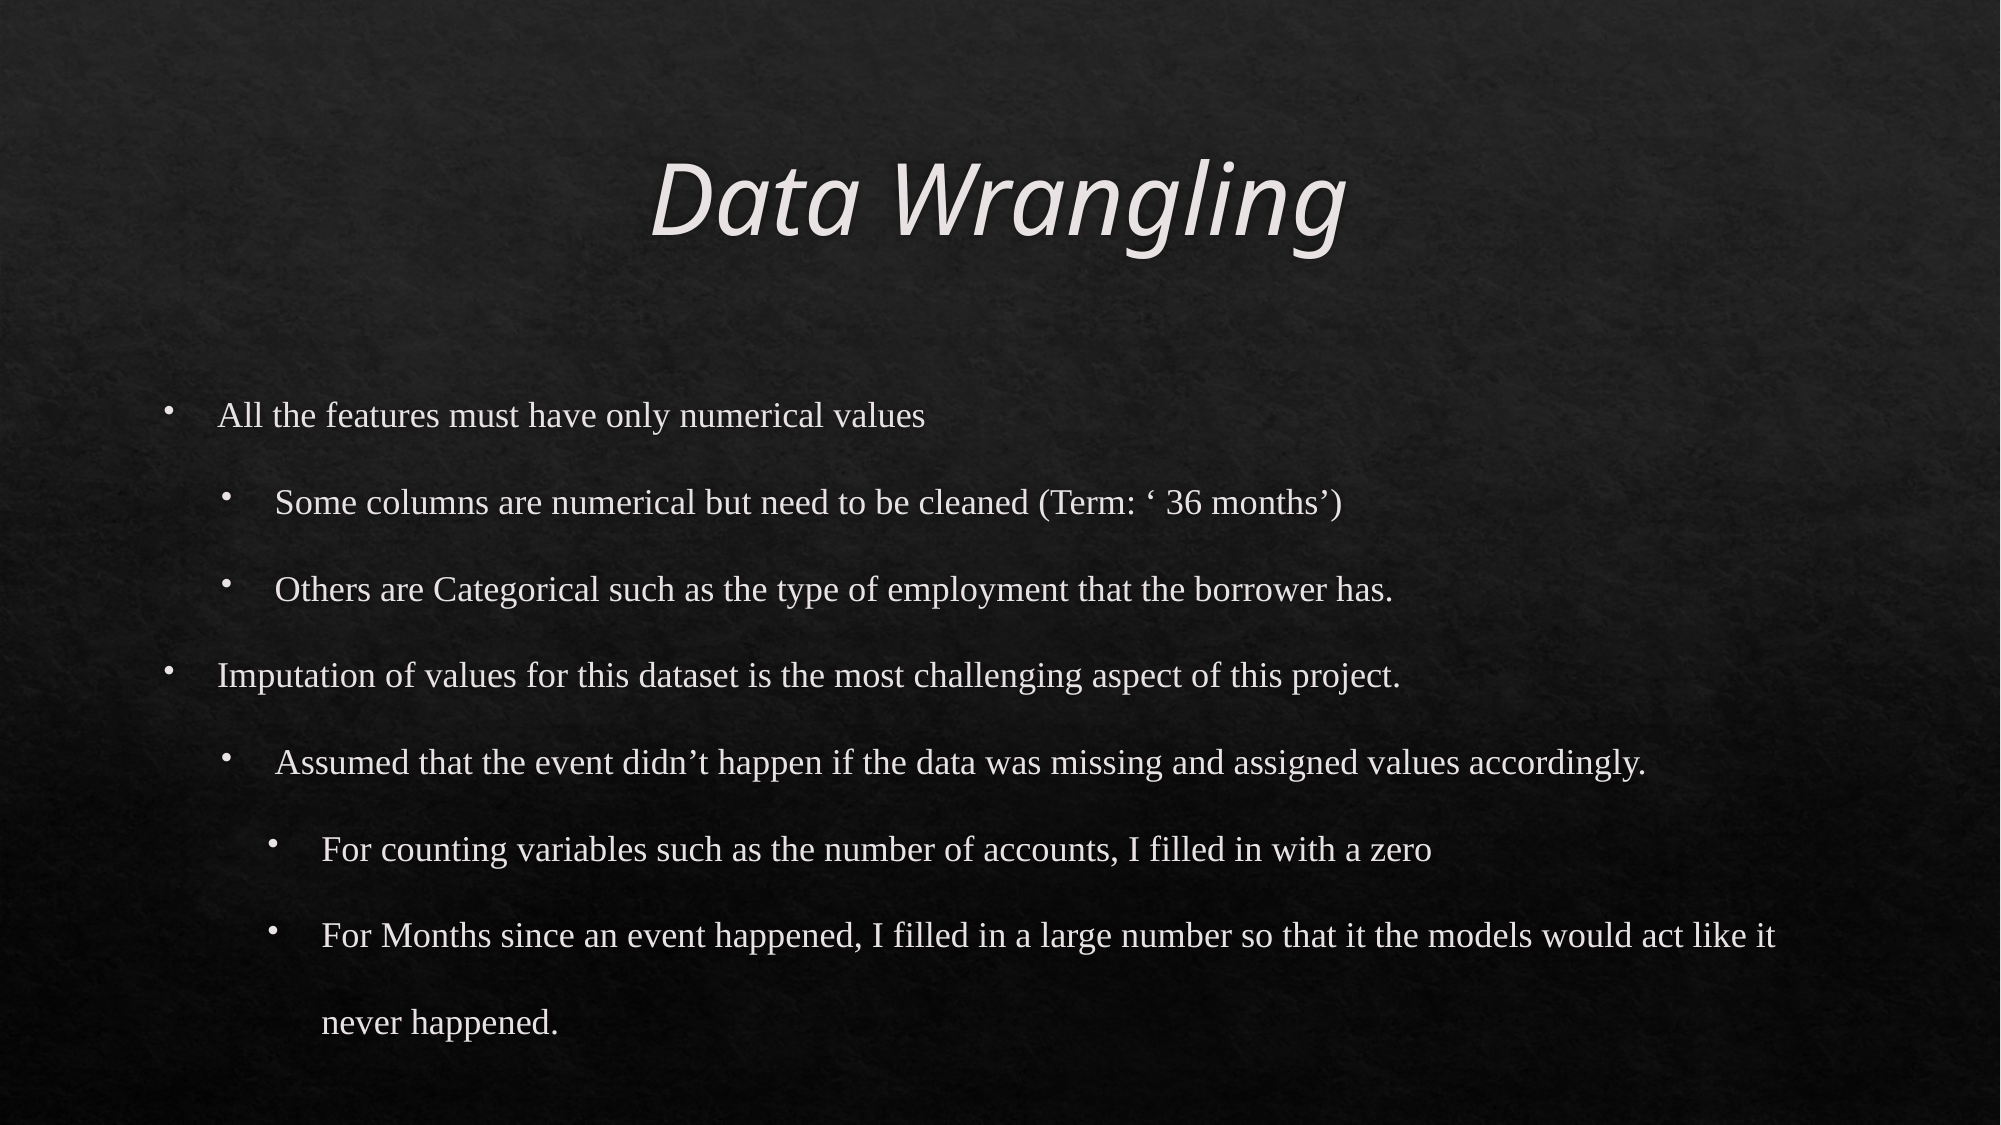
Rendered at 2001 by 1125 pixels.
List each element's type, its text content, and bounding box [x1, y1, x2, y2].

title Data Wrangling [149, 99, 1849, 307]
list All the features must have only numerical values Some columns are numerical but need to be cleaned (Term: ‘ 36 months’) Others are Categorical such as the type of employment that the borrower has. Imputation of values for this dataset is the most challenging aspect of this project. Assumed that the event didn’t happen if the data was missing and assigned values accordingly. For counting variables such as the number of accounts, I filled in with a zero For Months since an event happened, I filled in a large number so that it the models would act like it never happened. [149, 340, 1849, 1058]
